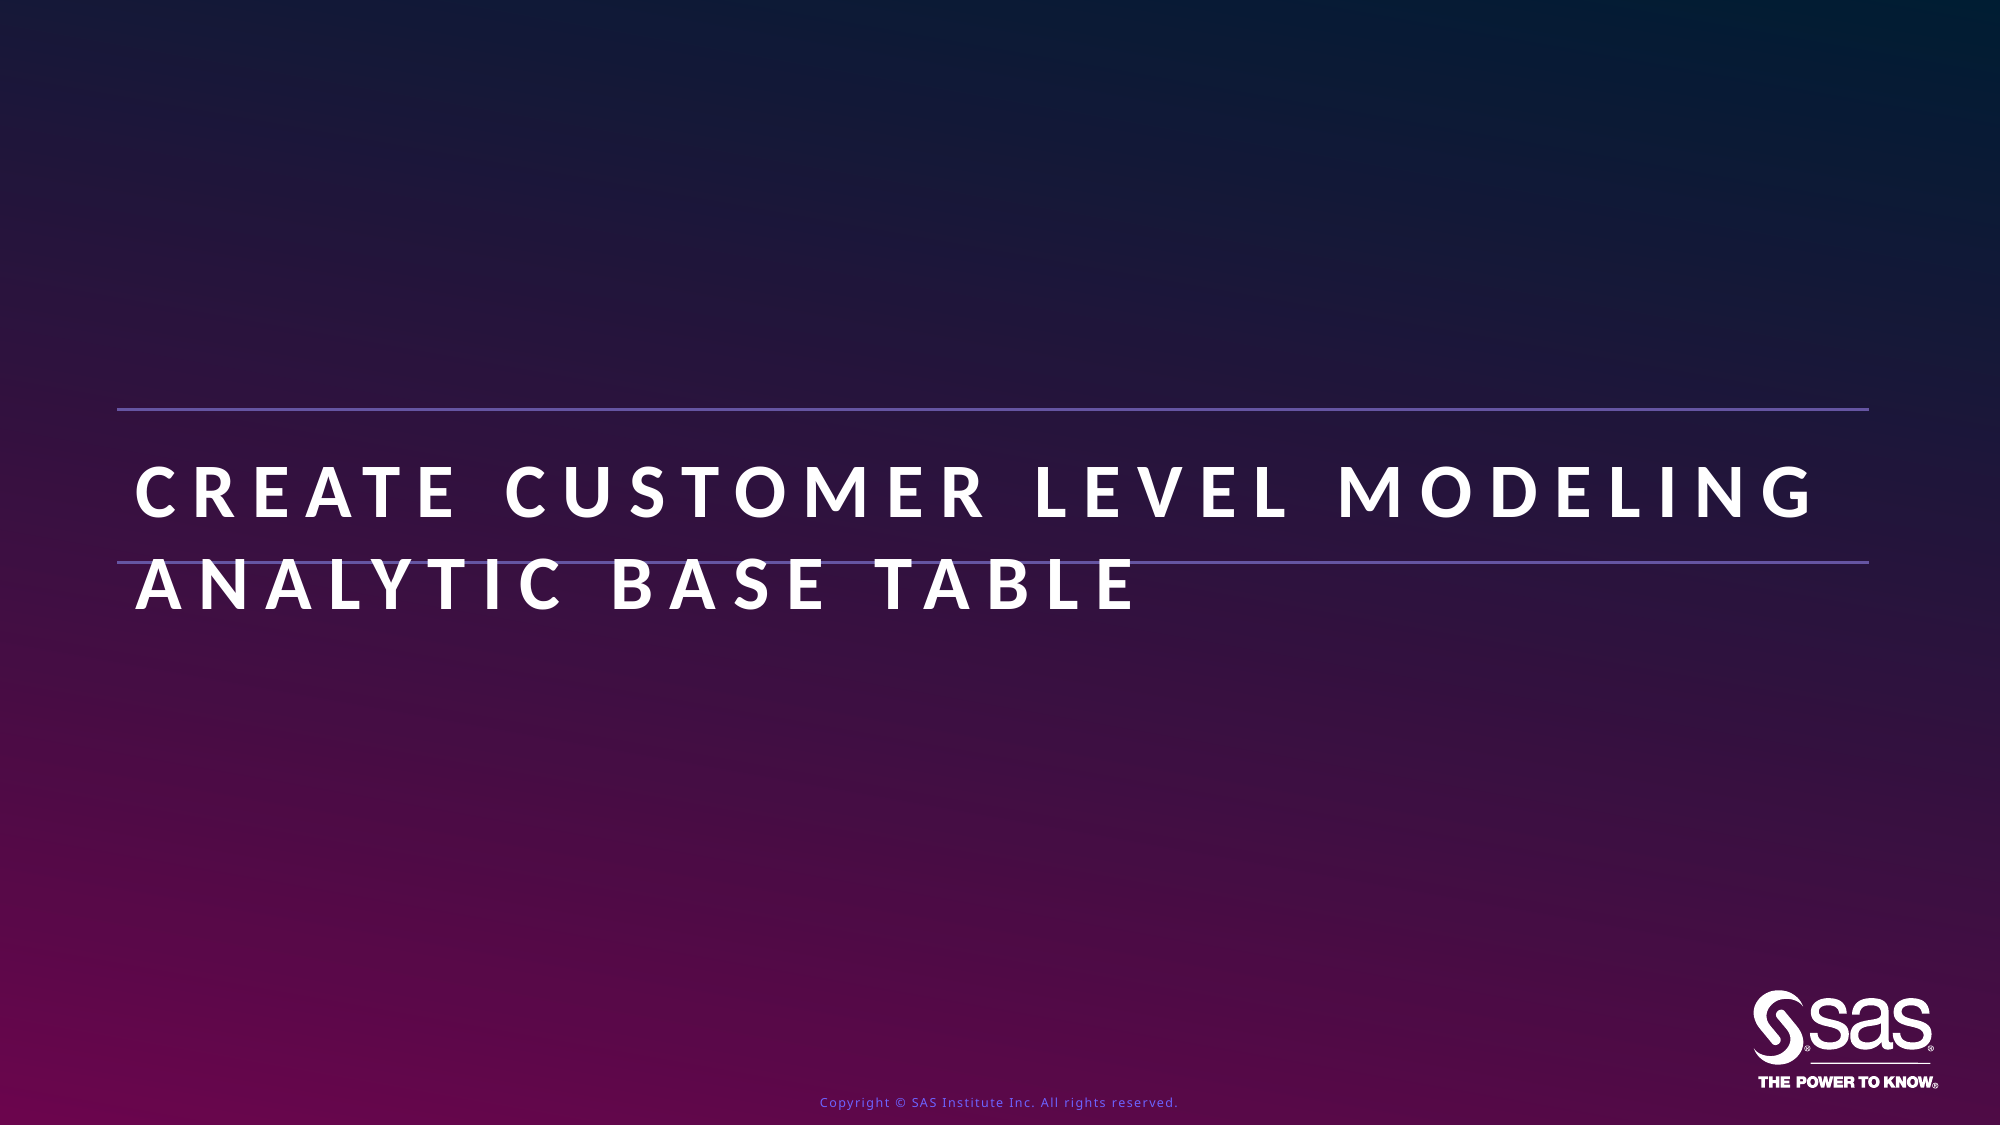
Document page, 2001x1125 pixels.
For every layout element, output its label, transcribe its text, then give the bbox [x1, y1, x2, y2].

title Create customer level modeling analytic base table [120, 432, 1869, 635]
